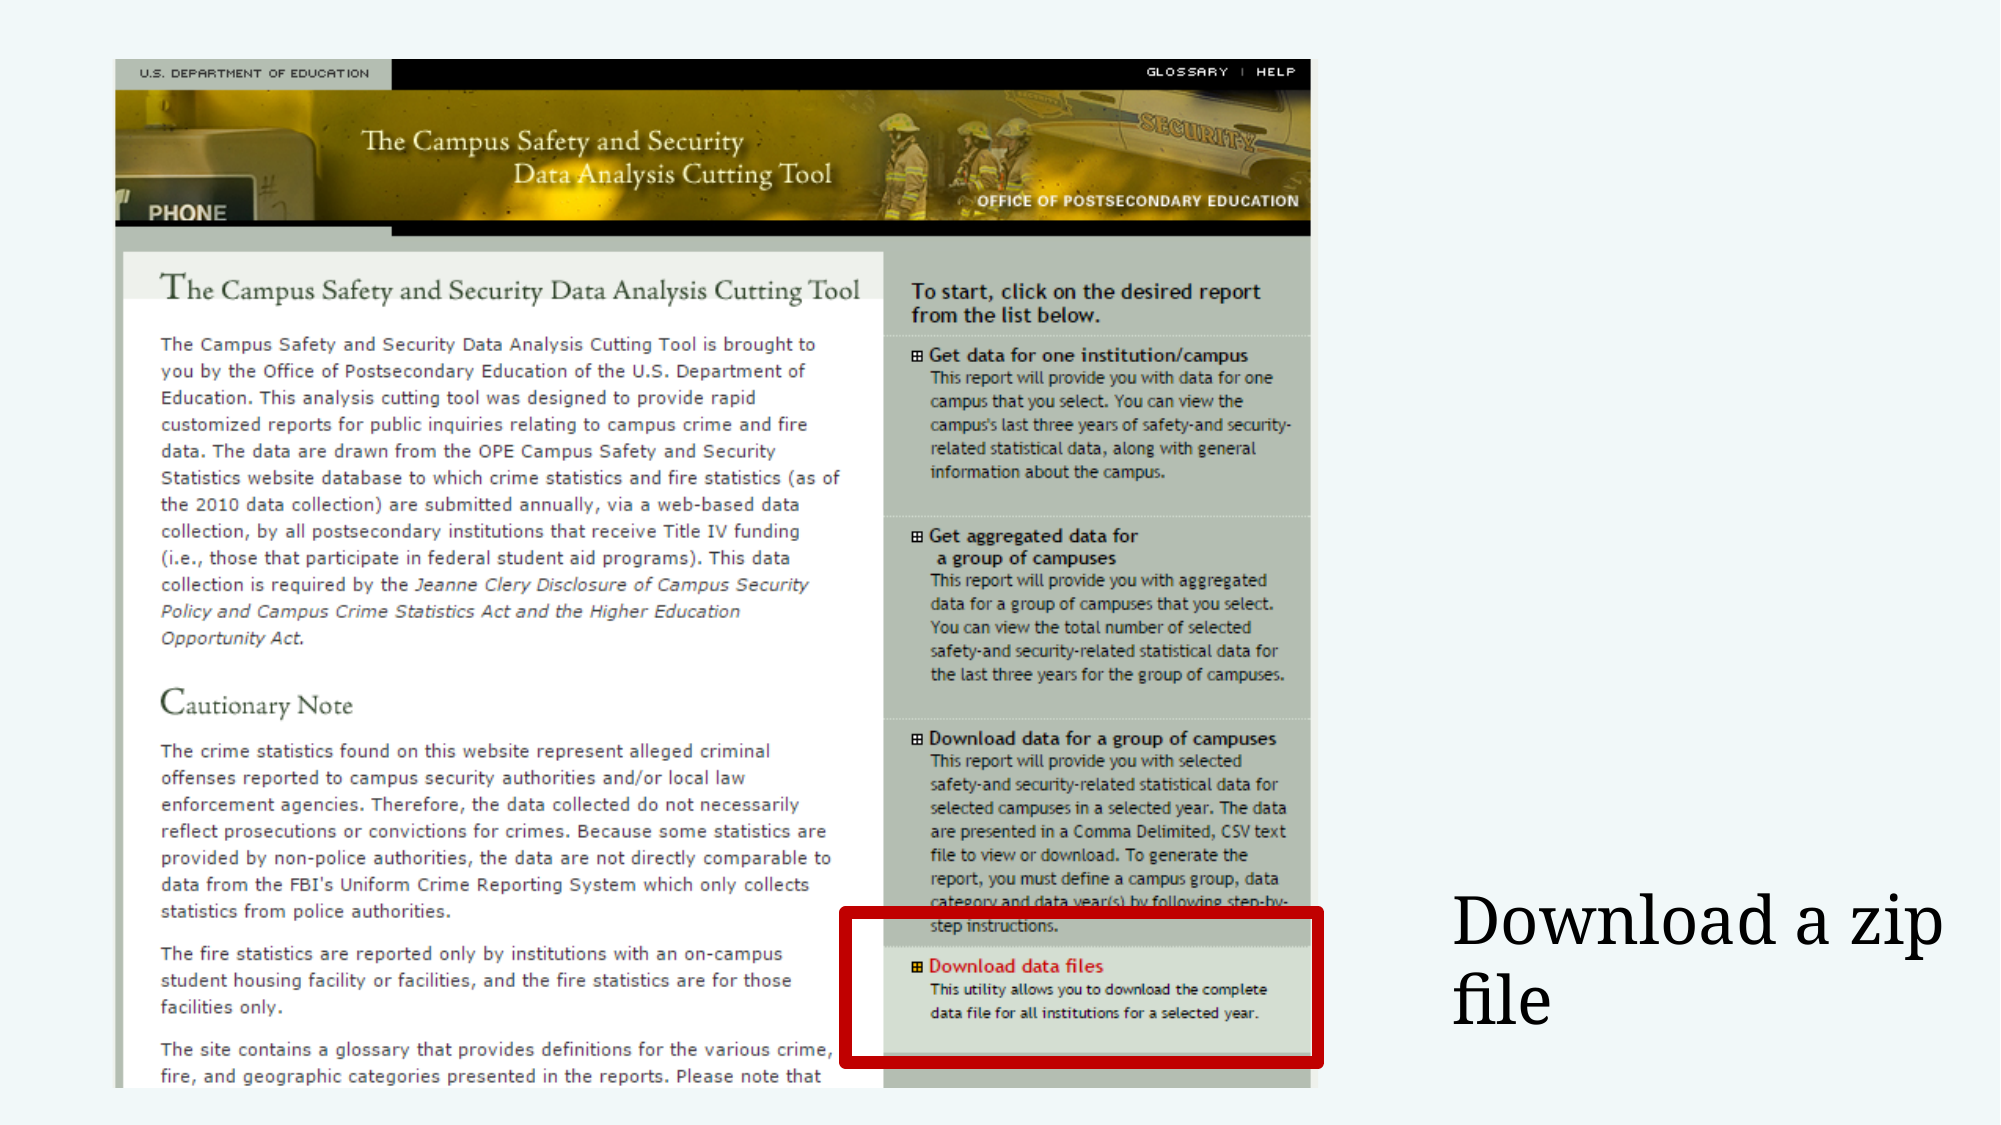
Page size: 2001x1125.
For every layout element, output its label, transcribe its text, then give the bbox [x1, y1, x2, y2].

picture [112, 58, 1319, 1088]
list Download a zip file [1437, 869, 1963, 1083]
